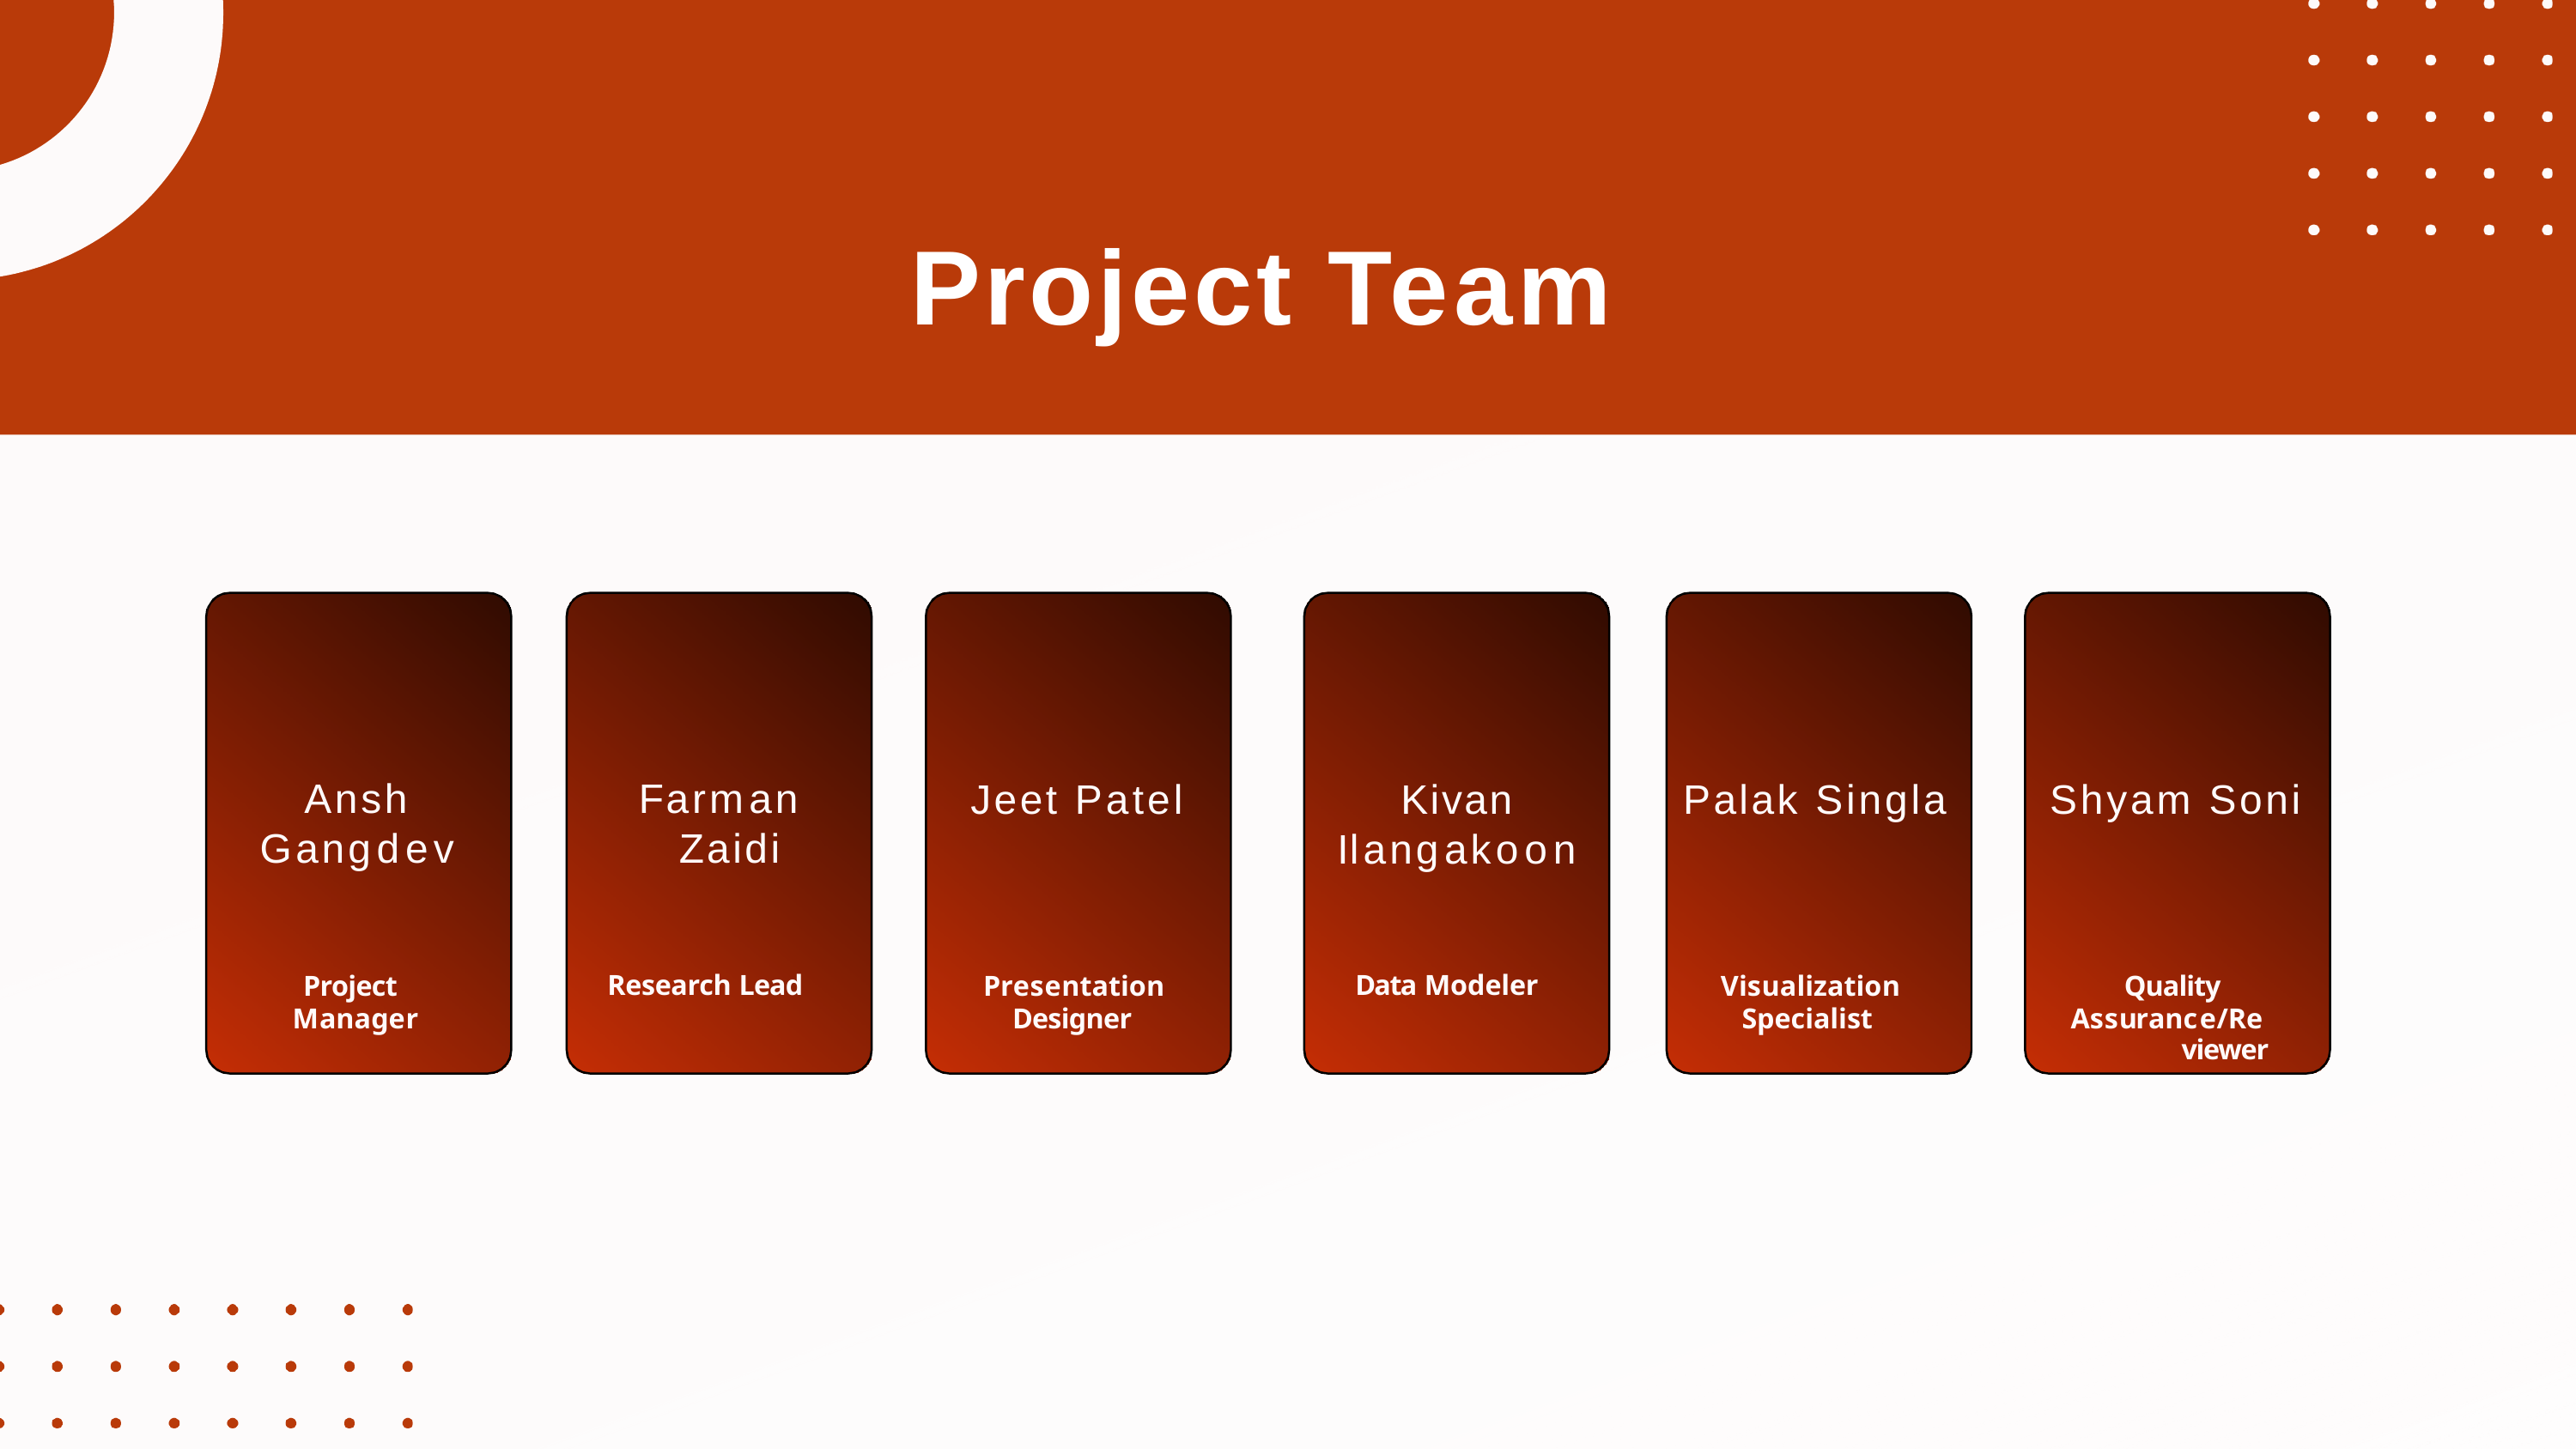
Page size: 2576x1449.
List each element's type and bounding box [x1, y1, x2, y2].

text_box [0, 0, 2553, 1428]
text_box [0, 0, 2576, 1449]
